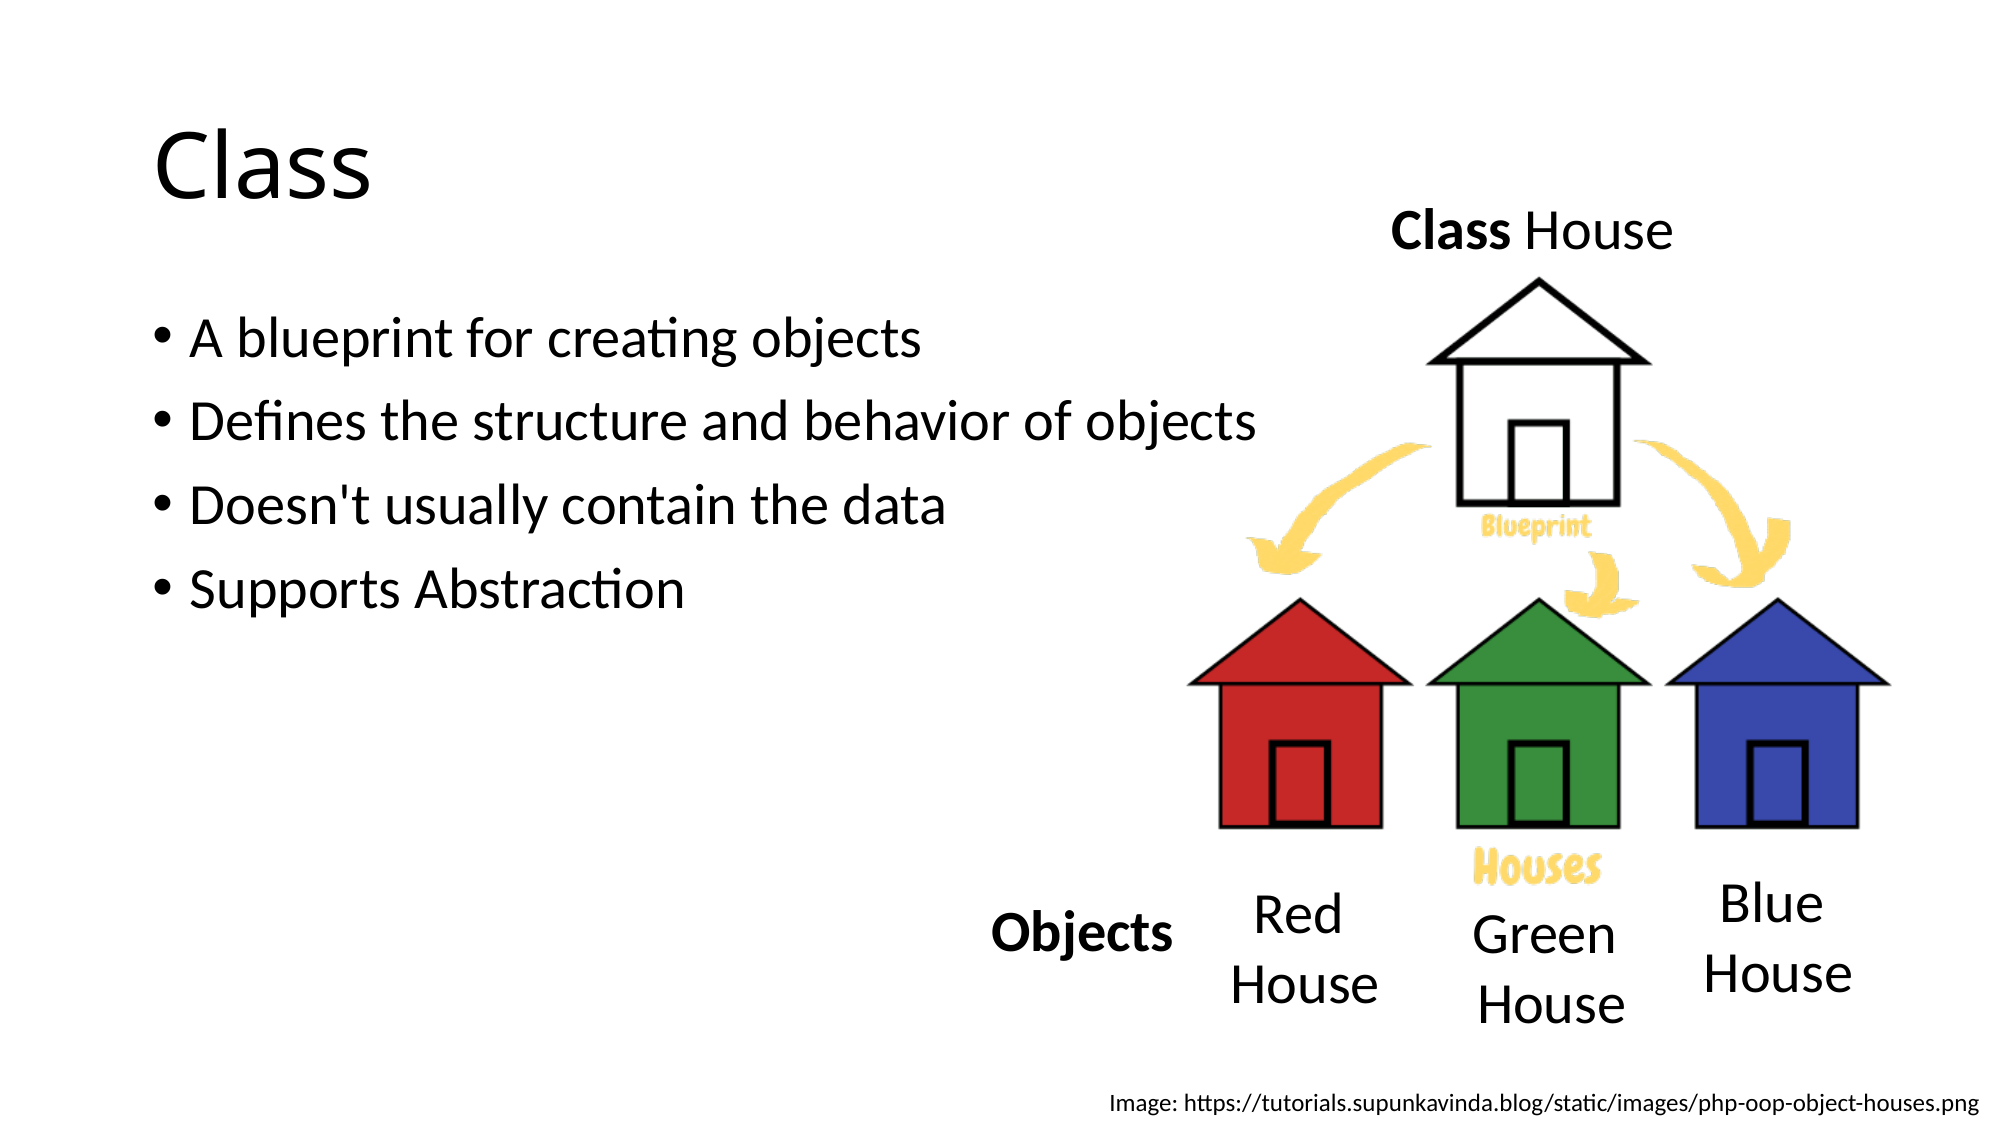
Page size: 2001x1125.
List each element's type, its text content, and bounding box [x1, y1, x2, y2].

title Class [137, 59, 1863, 278]
text_box Class House [1376, 183, 1802, 260]
picture [1184, 260, 1899, 904]
text_box Green House [1423, 904, 1681, 1043]
text_box Objects [976, 885, 1176, 971]
list A blueprint for creating objects Defines the structure and behavior of objects Doesn't usually contain the data Supports Abstraction [137, 299, 1184, 1014]
text_box Blue House [1649, 857, 1908, 1012]
text_box Image: https://tutorials.supunkavinda.blog/static/images/php-oop-object-houses.png [1094, 1079, 2000, 1125]
text_box Red House [1176, 867, 1423, 1023]
